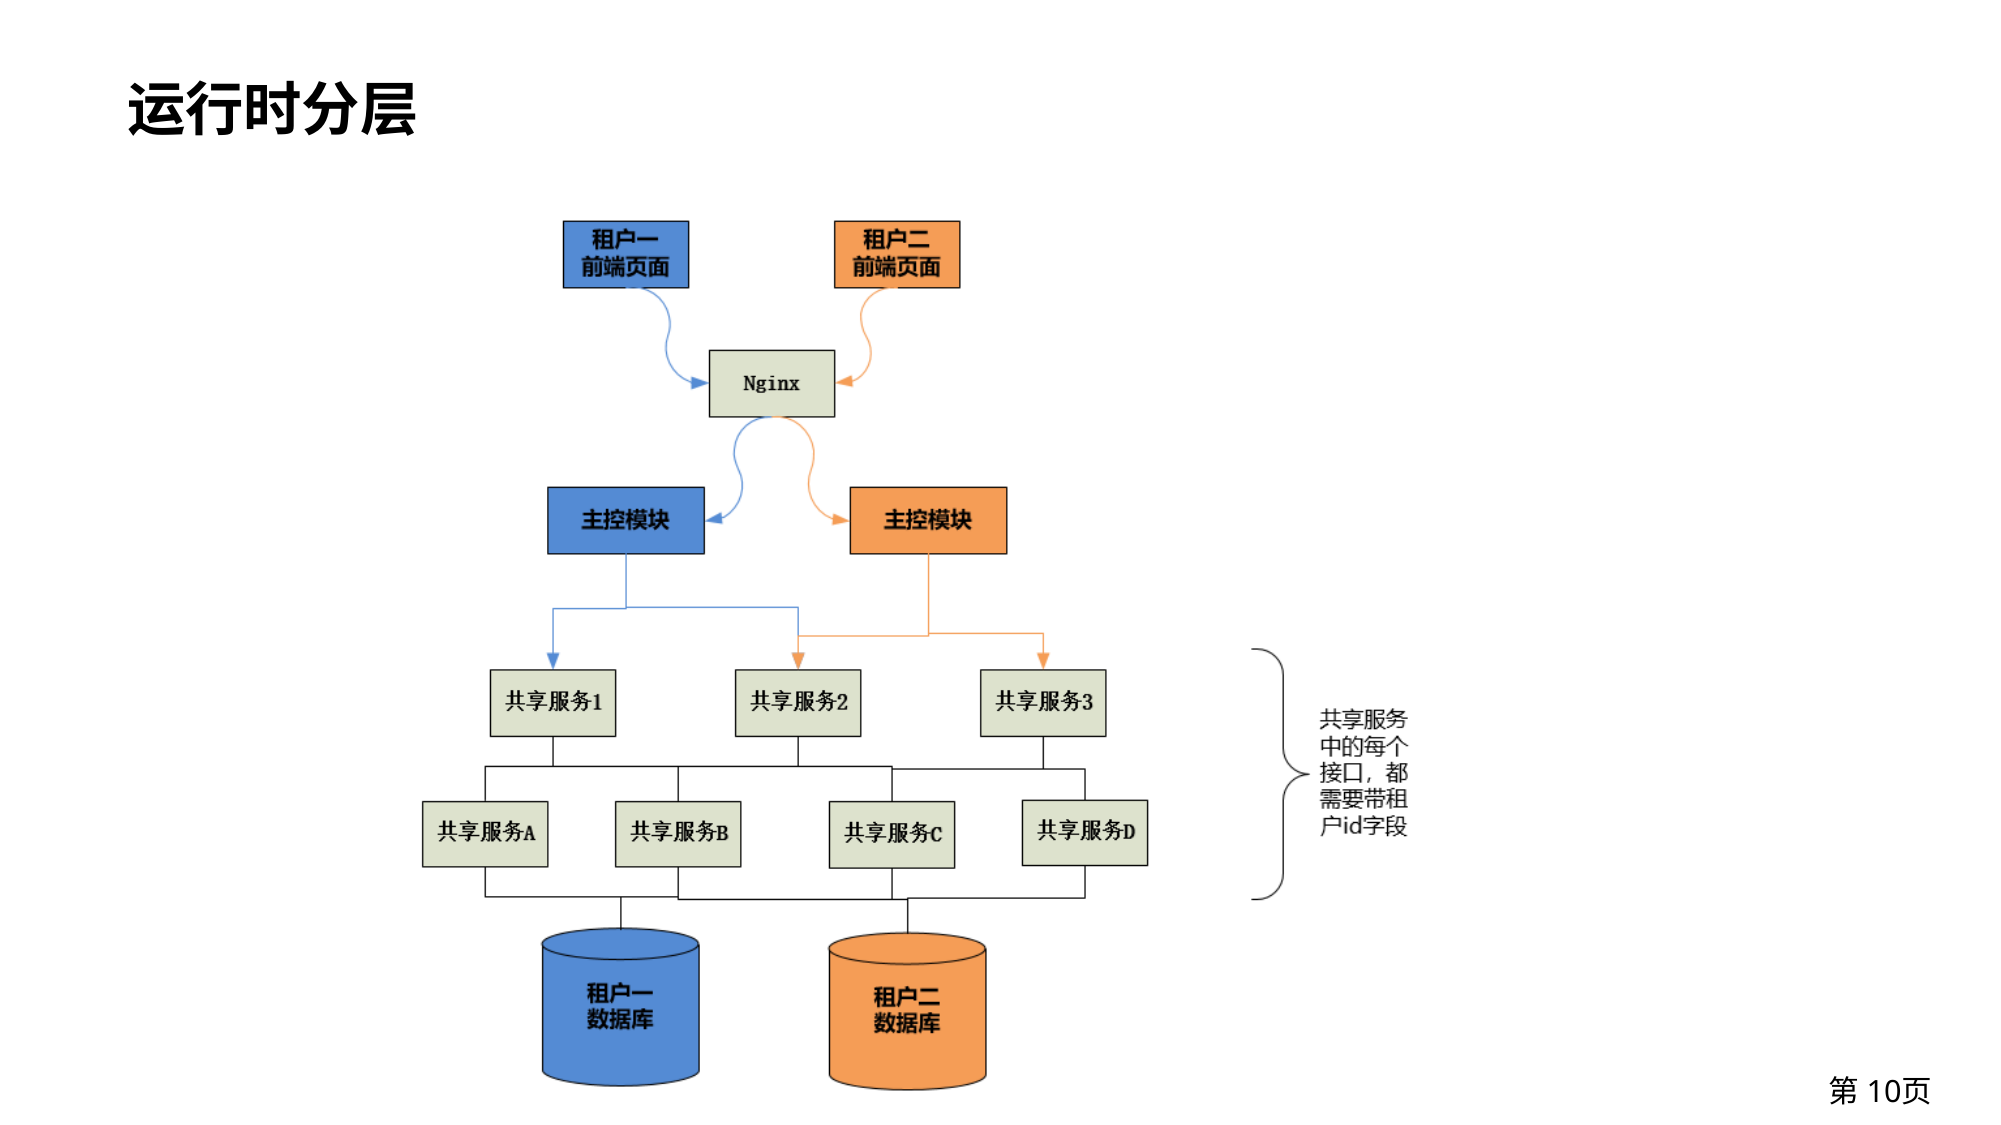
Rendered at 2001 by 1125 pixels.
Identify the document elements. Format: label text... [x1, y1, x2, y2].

title 运行时分层 [112, 59, 1901, 142]
picture [327, 166, 1447, 1105]
